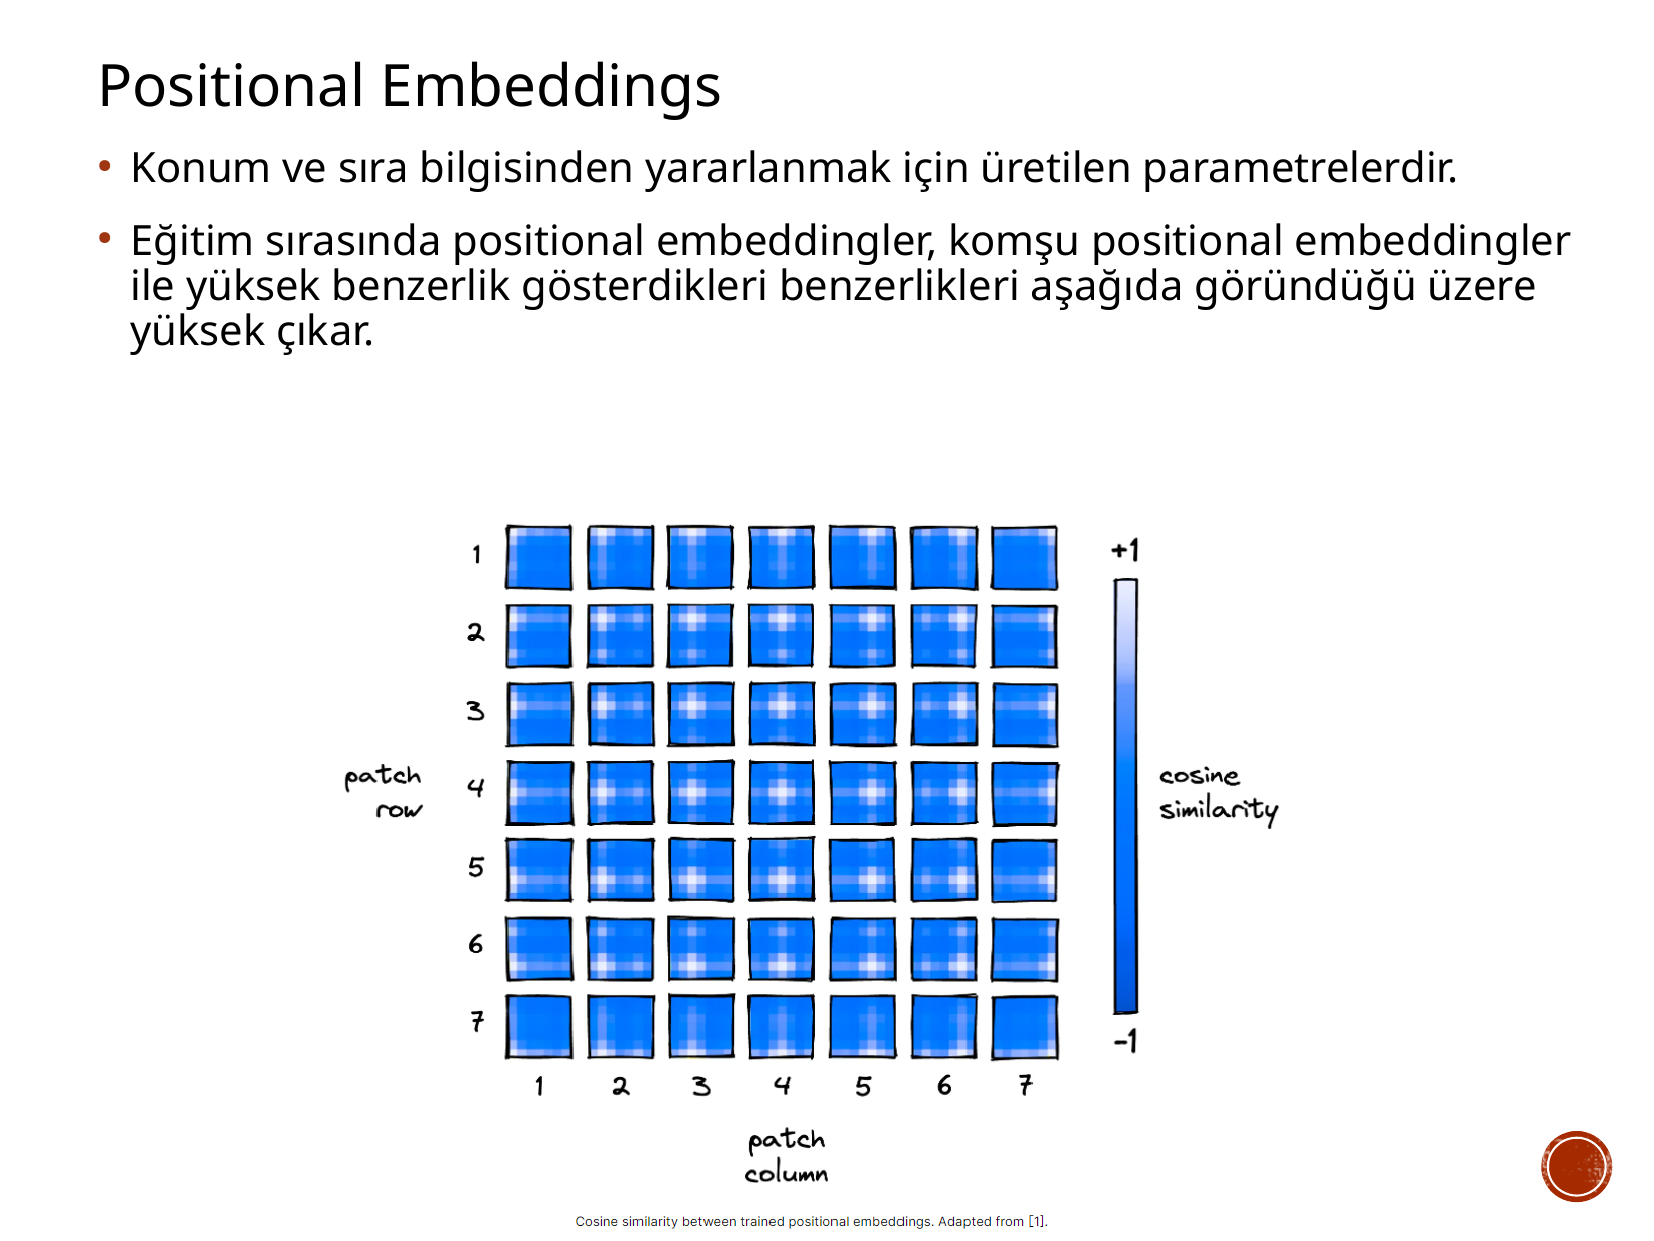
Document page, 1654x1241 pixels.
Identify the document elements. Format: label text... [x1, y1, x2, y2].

list Positional Embeddings Konum ve sıra bilgisinden yararlanmak için üretilen parametrelerdir. Eğitim sırasında positional embeddingler, komşu positional embeddingler ile yüksek benzerlik gösterdikleri benzerlikleri aşağıda göründüğü üzere yüksek çıkar. [82, 48, 1615, 462]
picture [312, 489, 1294, 1240]
